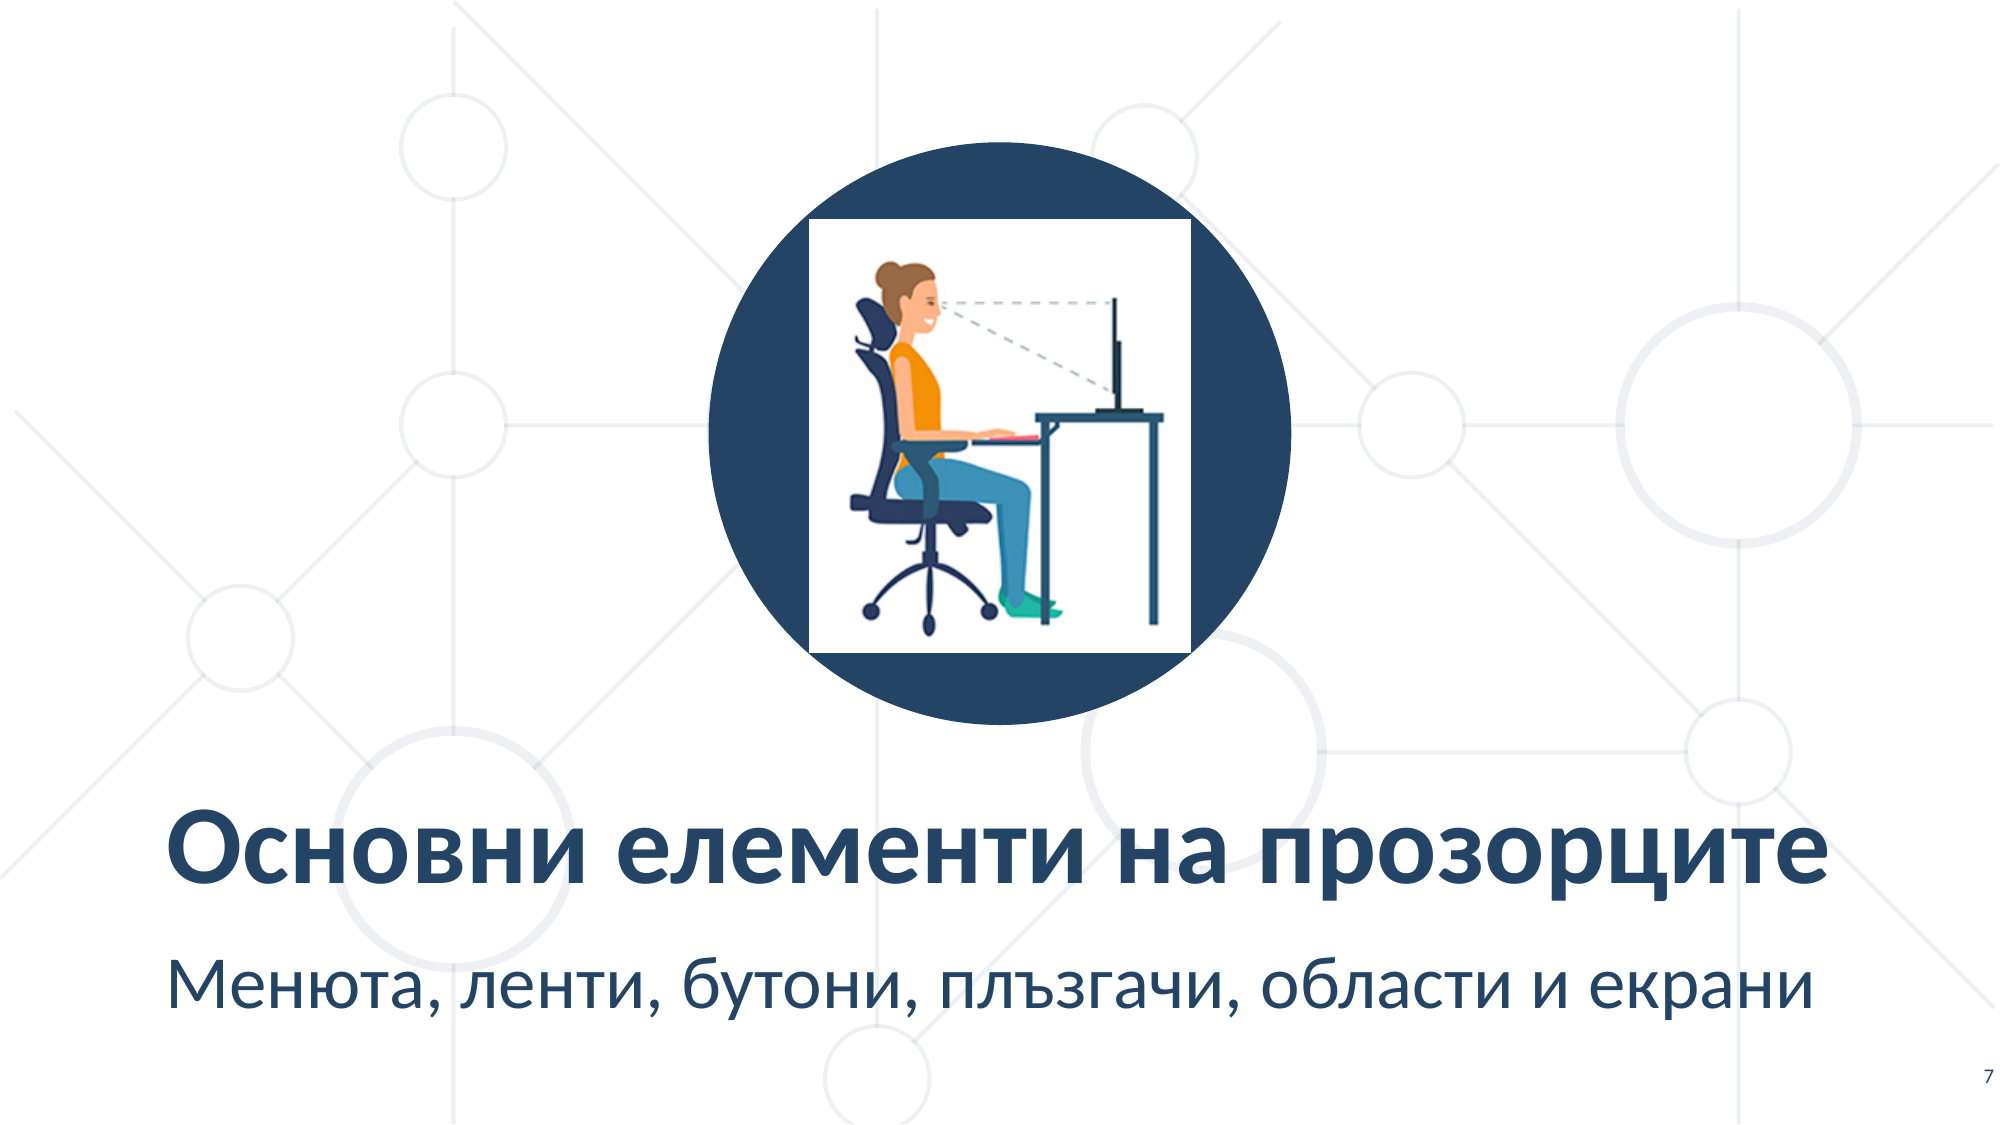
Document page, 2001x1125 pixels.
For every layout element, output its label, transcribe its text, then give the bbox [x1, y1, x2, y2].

picture [809, 219, 1191, 653]
list Основни елементи на прозорците [100, 771, 1900, 898]
list Менюта, ленти, бутони, плъзгачи, области и екрани [100, 921, 1900, 1032]
slide_number 7 [1929, 1049, 2000, 1100]
